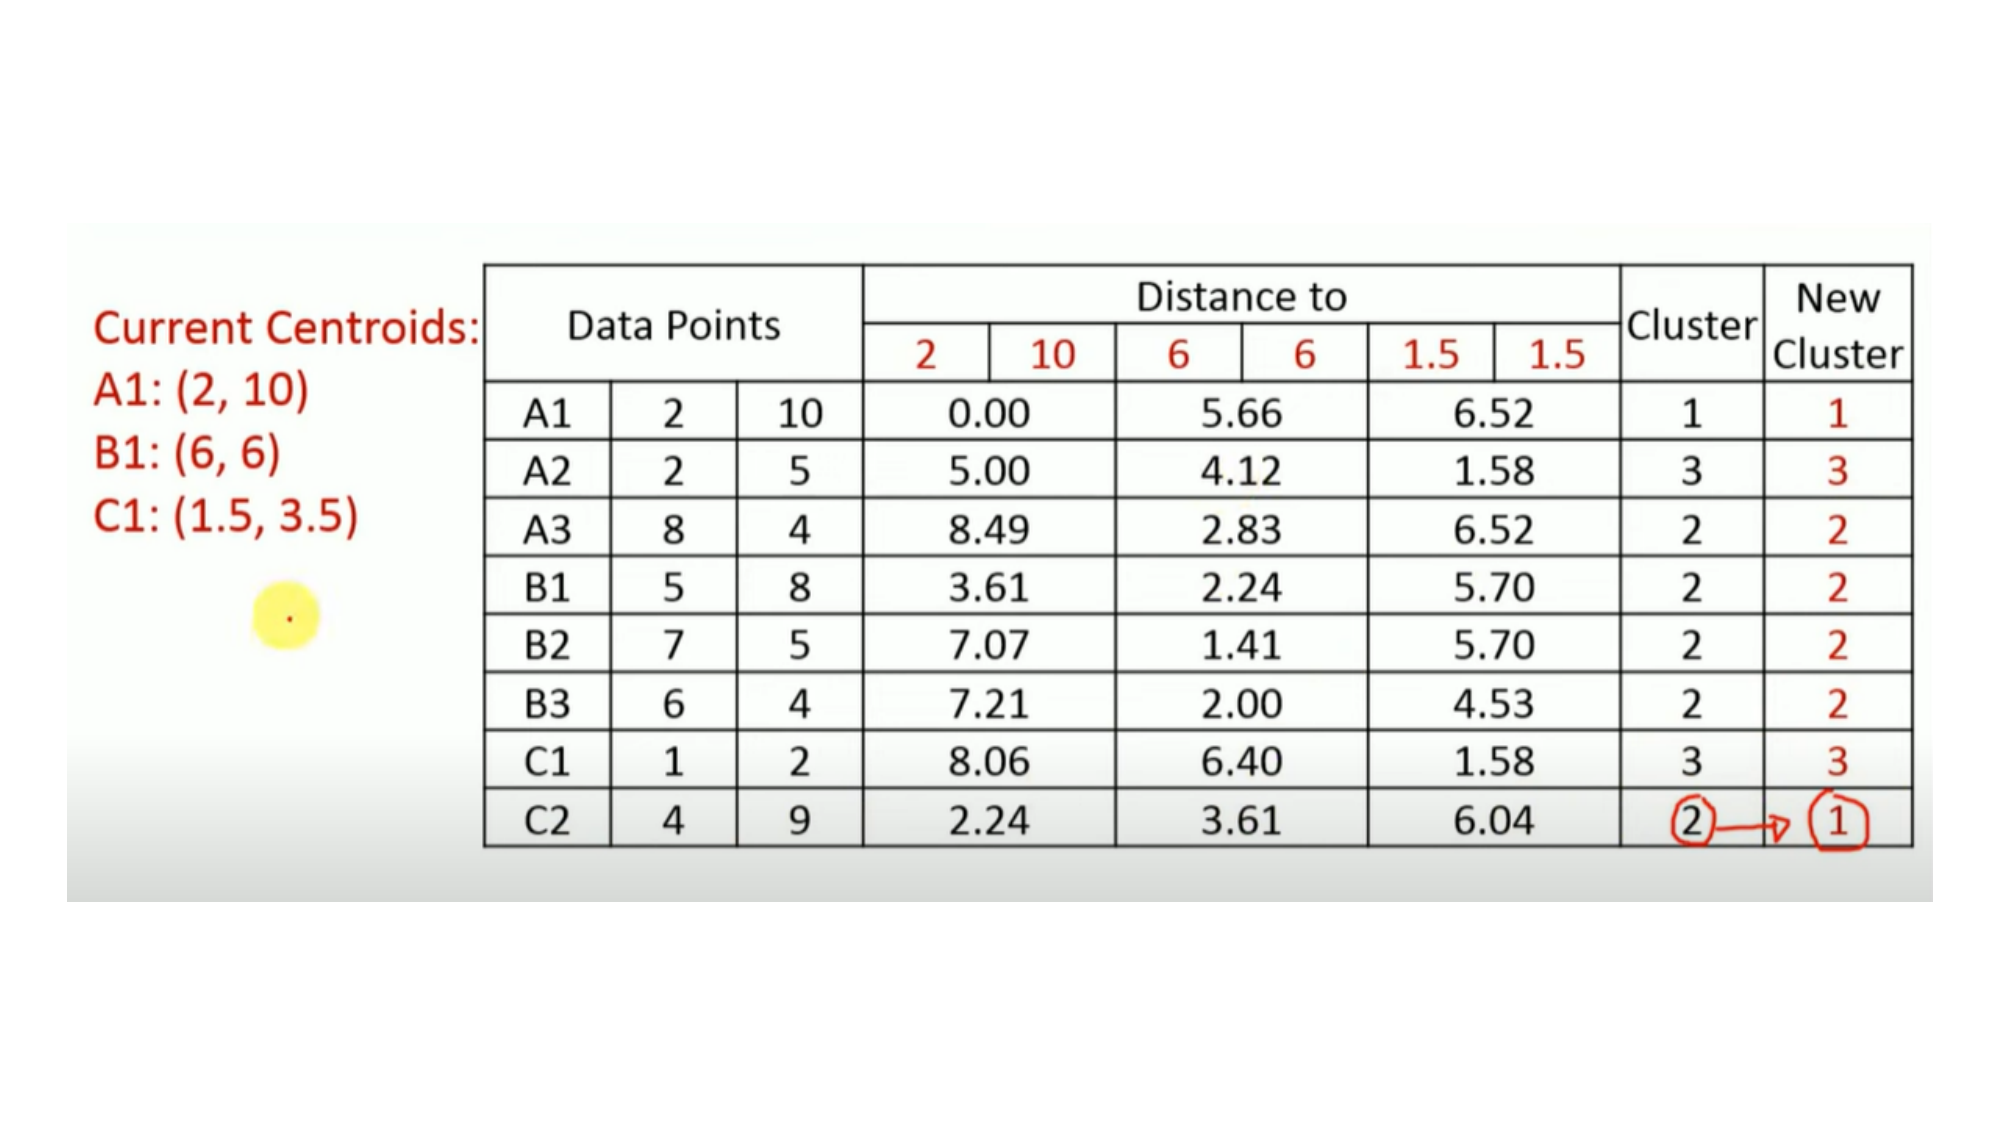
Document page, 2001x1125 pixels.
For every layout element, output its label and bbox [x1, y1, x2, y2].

picture [67, 223, 1933, 902]
